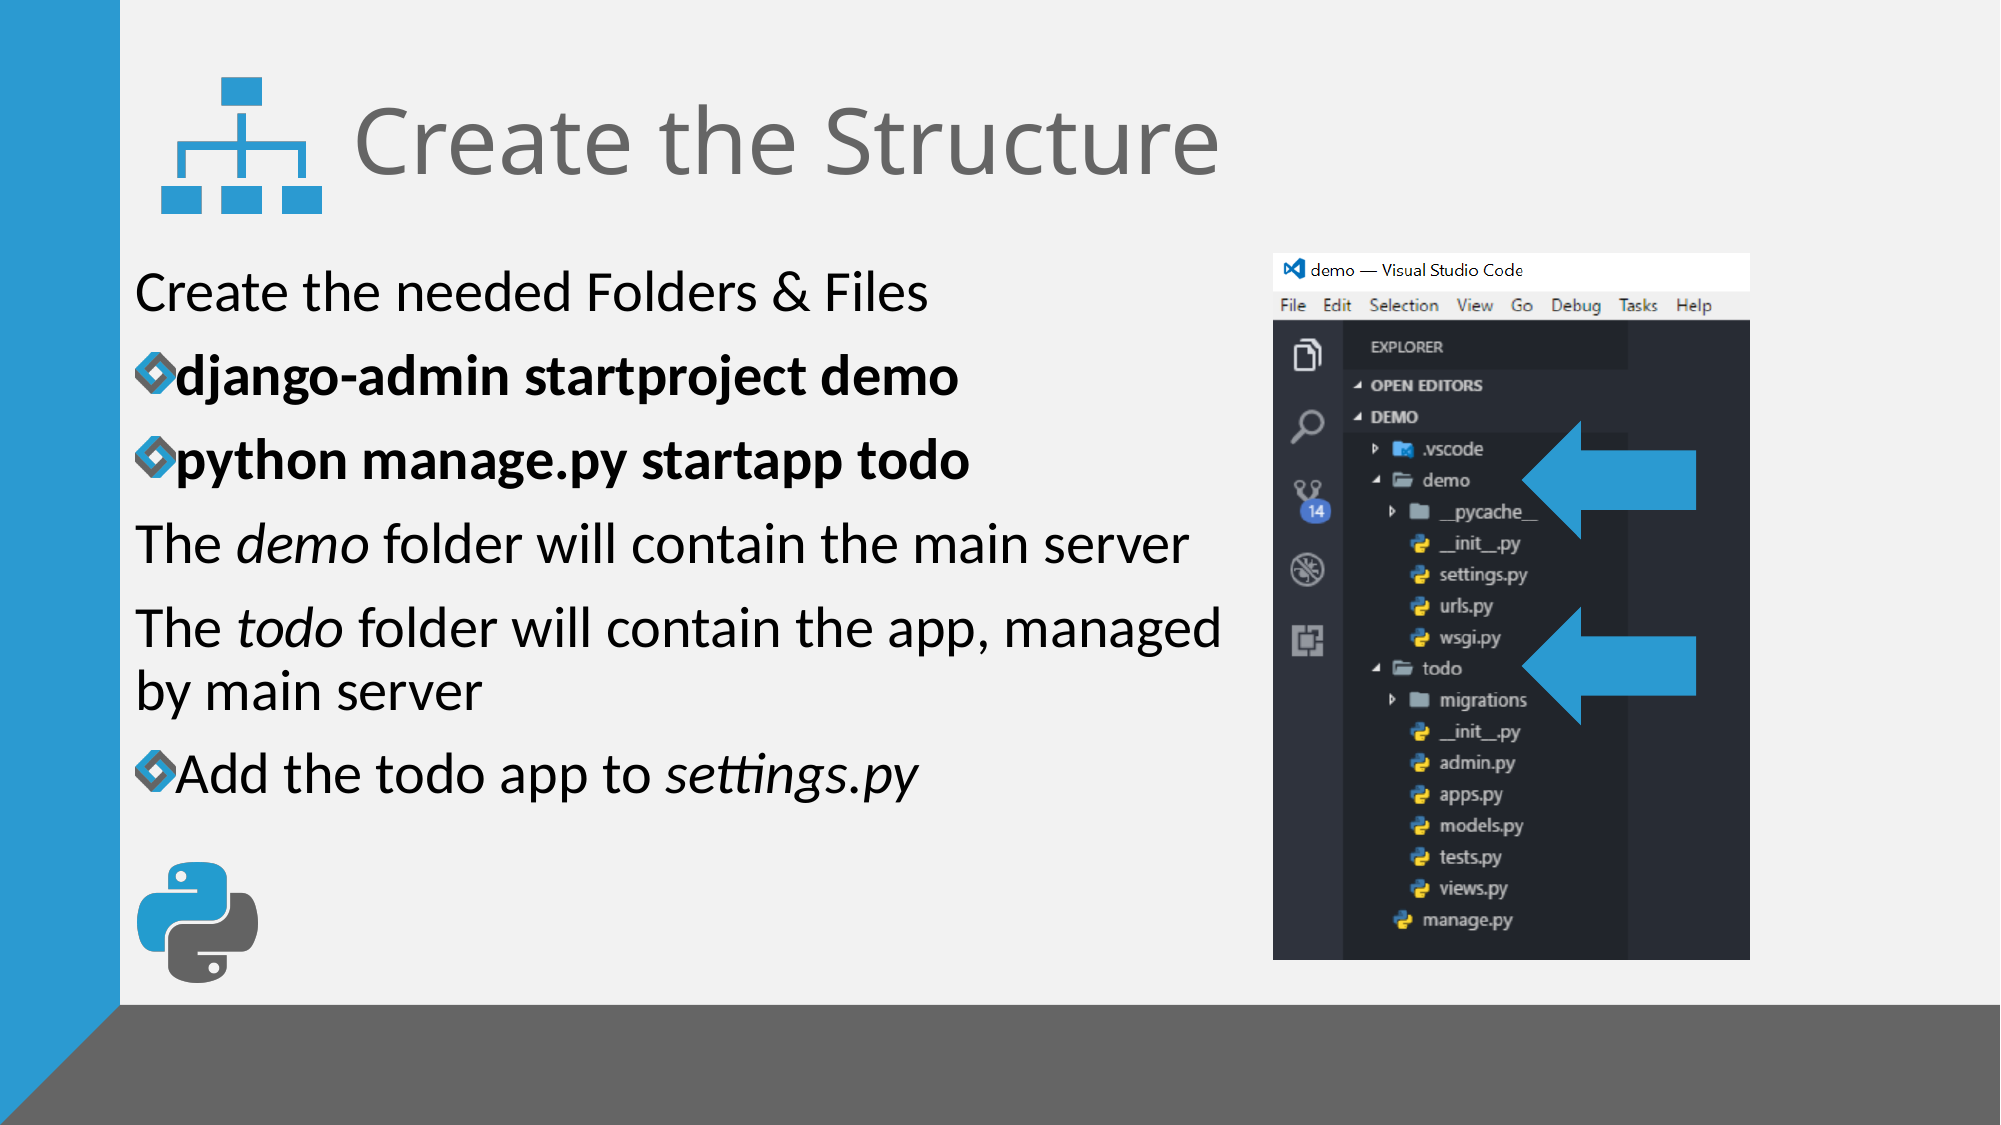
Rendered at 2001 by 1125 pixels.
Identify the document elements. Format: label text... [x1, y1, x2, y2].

picture [1273, 253, 1750, 960]
title Create the Structure [337, 36, 1876, 254]
list Create the needed Folders & Files django-admin startproject demo python manage.py startapp todo The demo folder will contain the main server The todo folder will contain the app, managed by main server Add the todo app to settings.py [120, 253, 1274, 1005]
picture [145, 49, 338, 242]
picture [135, 436, 176, 478]
picture [135, 750, 176, 792]
picture [135, 352, 176, 394]
